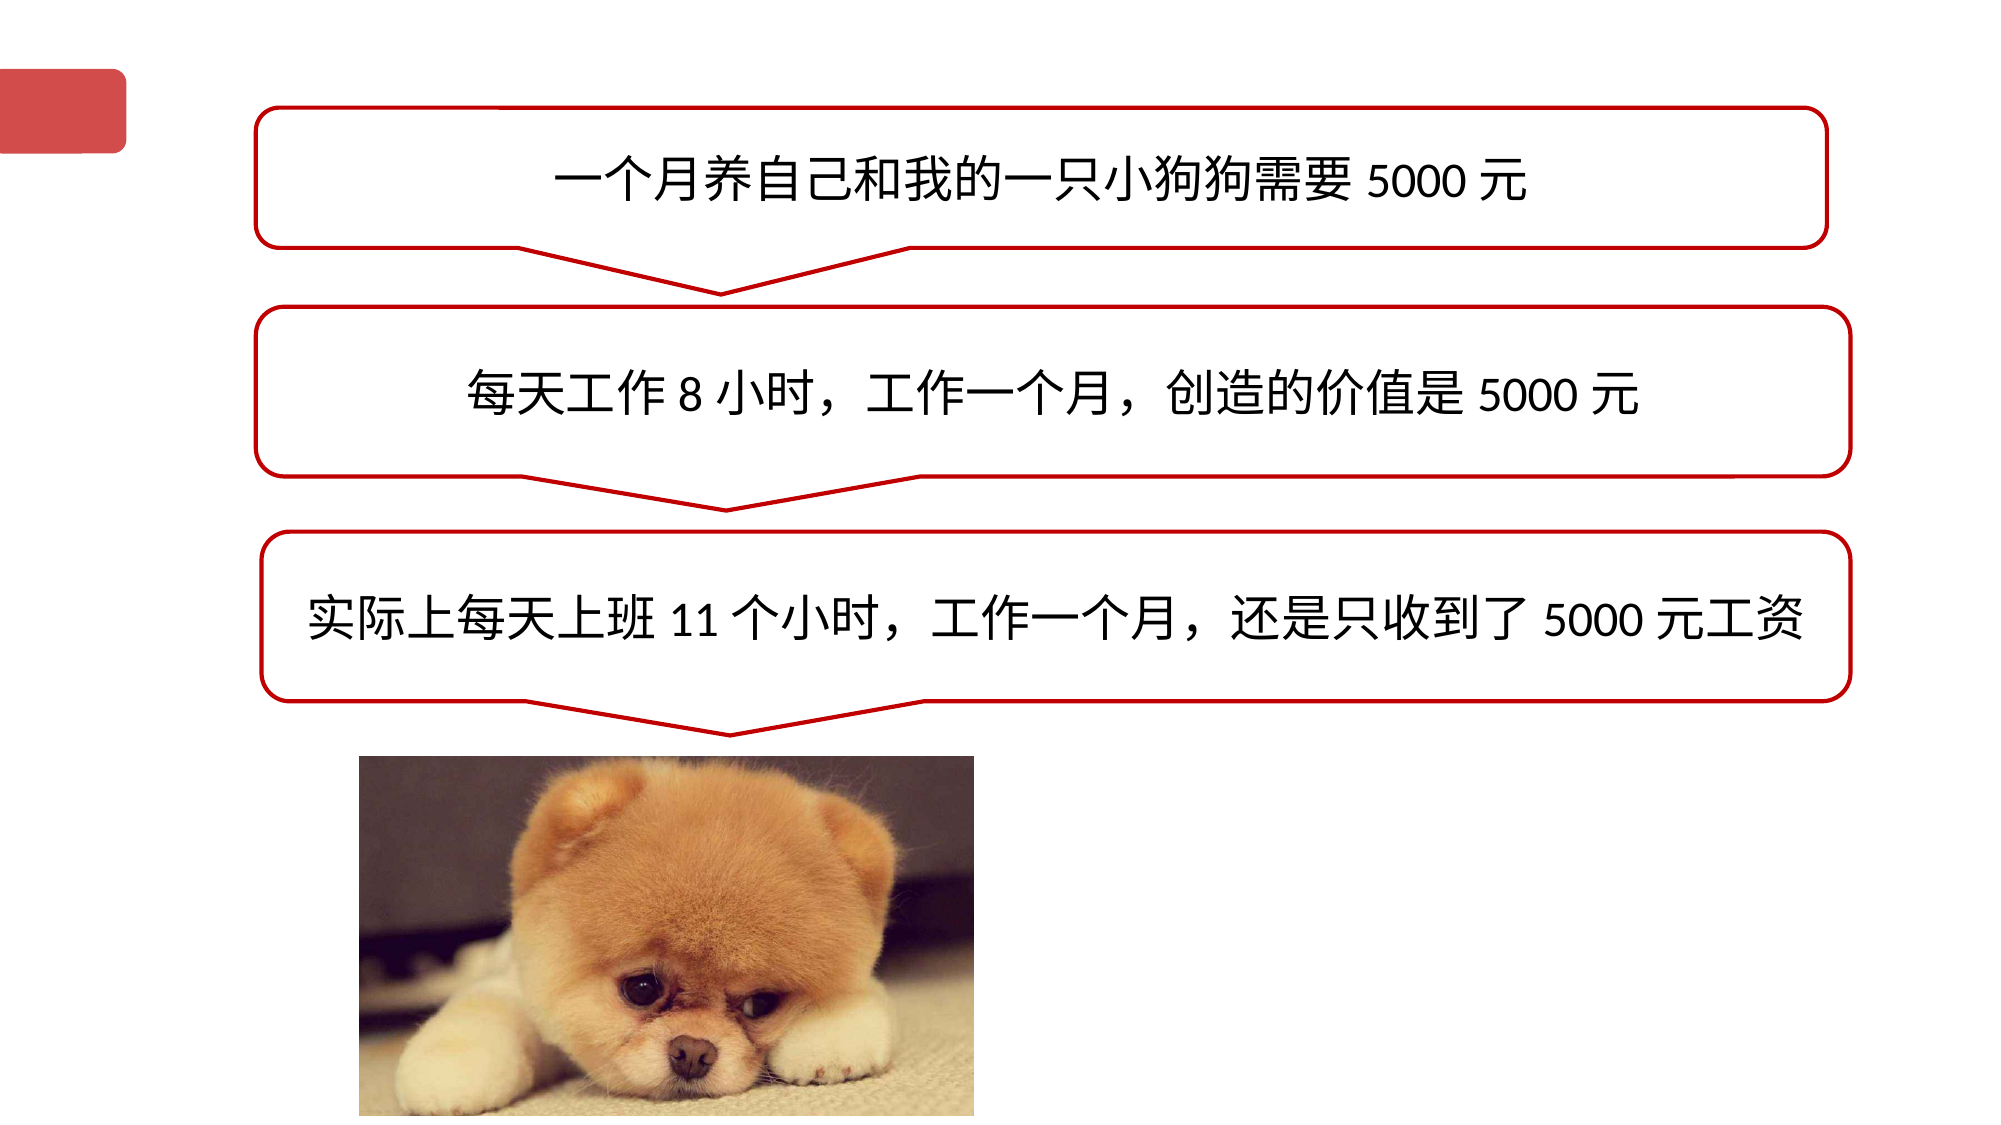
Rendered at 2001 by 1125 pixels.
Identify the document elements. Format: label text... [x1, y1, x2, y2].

text_box 实际上每天上班11个小时，工作一个月，还是只收到了5000元工资 [259, 529, 1853, 738]
picture [358, 756, 974, 1116]
text_box 每天工作8小时，工作一个月，创造的价值是5000元 [253, 304, 1853, 513]
text_box 一个月养自己和我的一只小狗狗需要5000元 [253, 105, 1829, 297]
